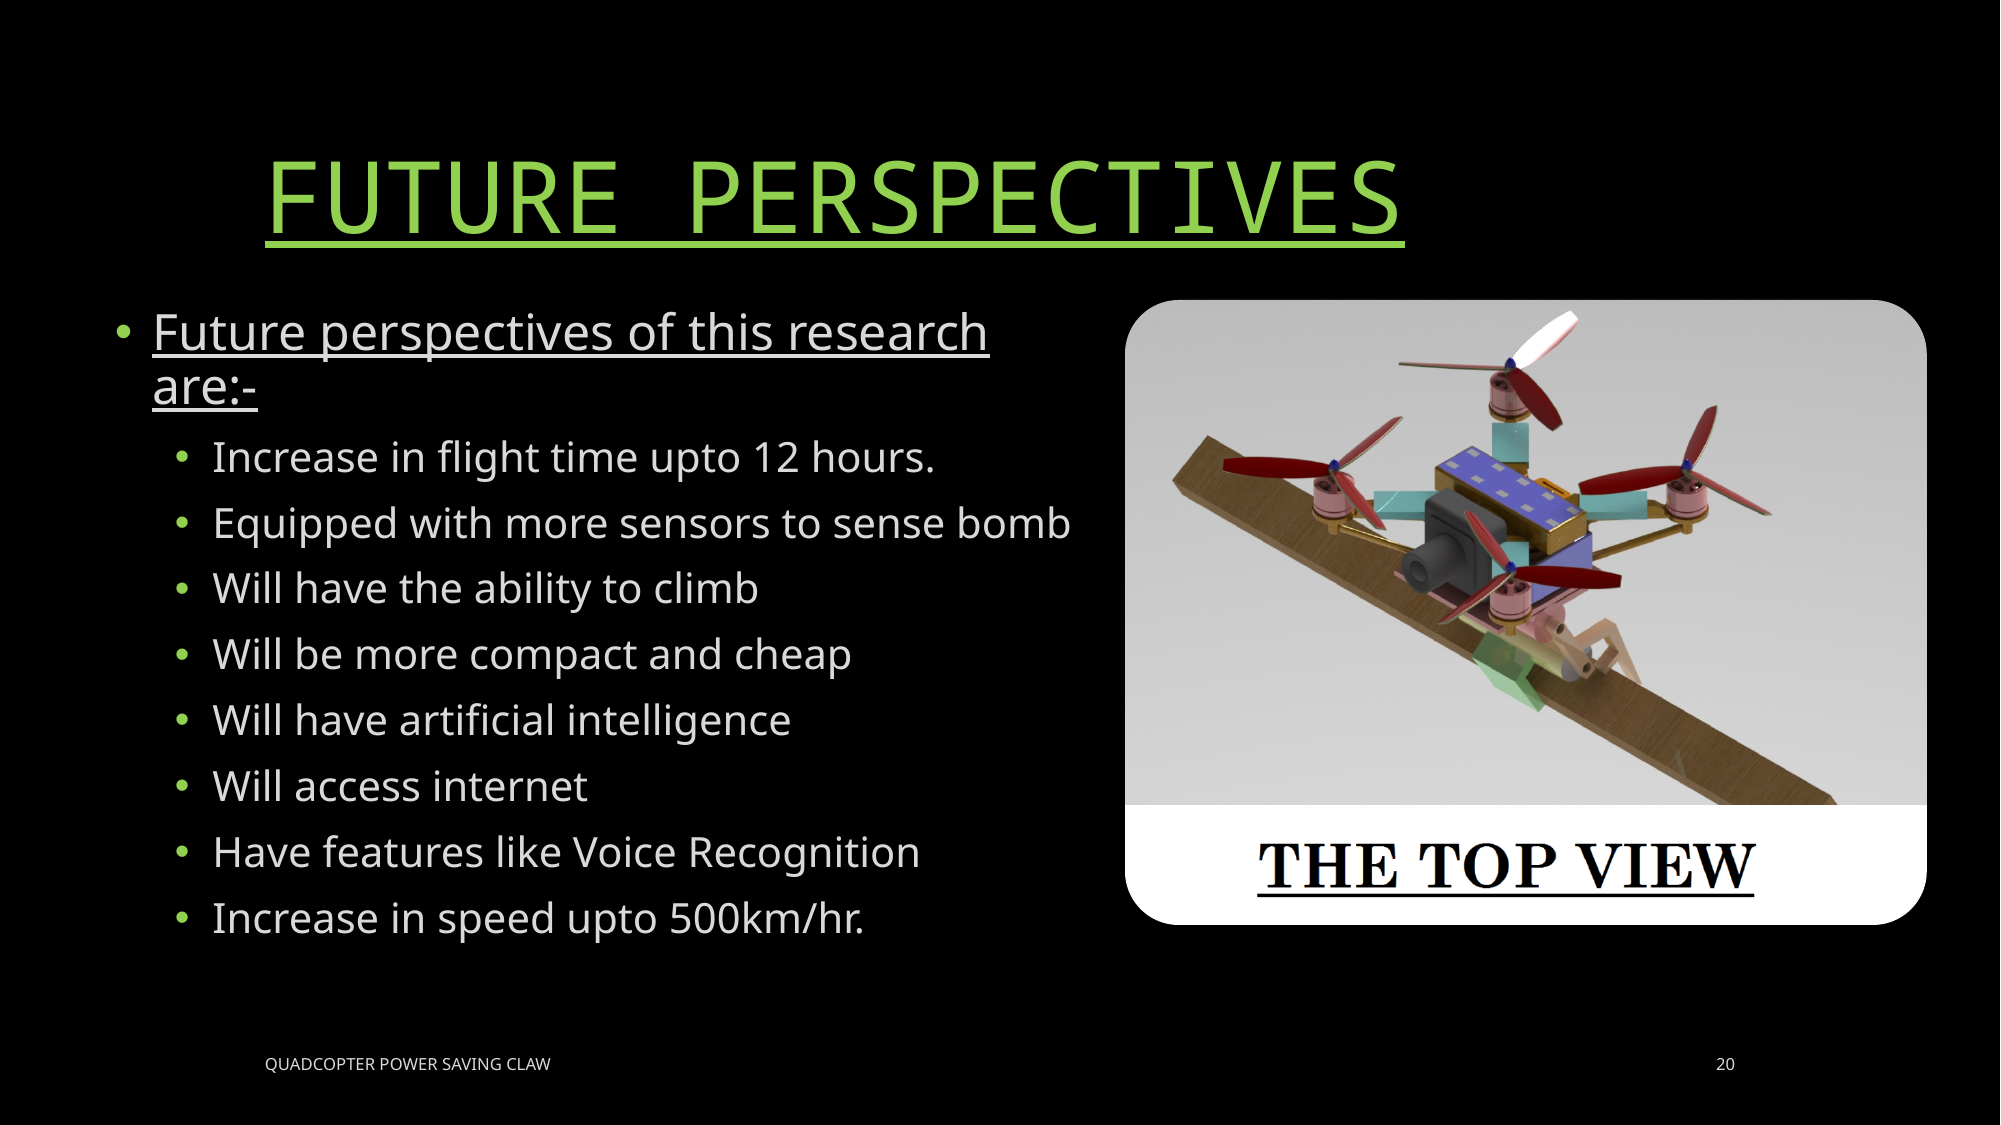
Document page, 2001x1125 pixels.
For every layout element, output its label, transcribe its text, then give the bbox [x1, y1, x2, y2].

slide_number 20 [1612, 1043, 1750, 1086]
footer QUADCOPTER POWER SAVING CLAW [249, 1043, 1379, 1086]
list Future perspectives of this research are:- Increase in flight time upto 12 hours. Equipped with more sensors to sense bomb Will have the ability to climb Will be more compact and cheap Will have artificial intelligence Will access internet Have features like Voice Recognition Increase in speed upto 500km/hr. [99, 299, 1100, 1000]
title FUTURE PERSPECTIVES [249, 75, 1750, 263]
picture [1124, 299, 1927, 925]
